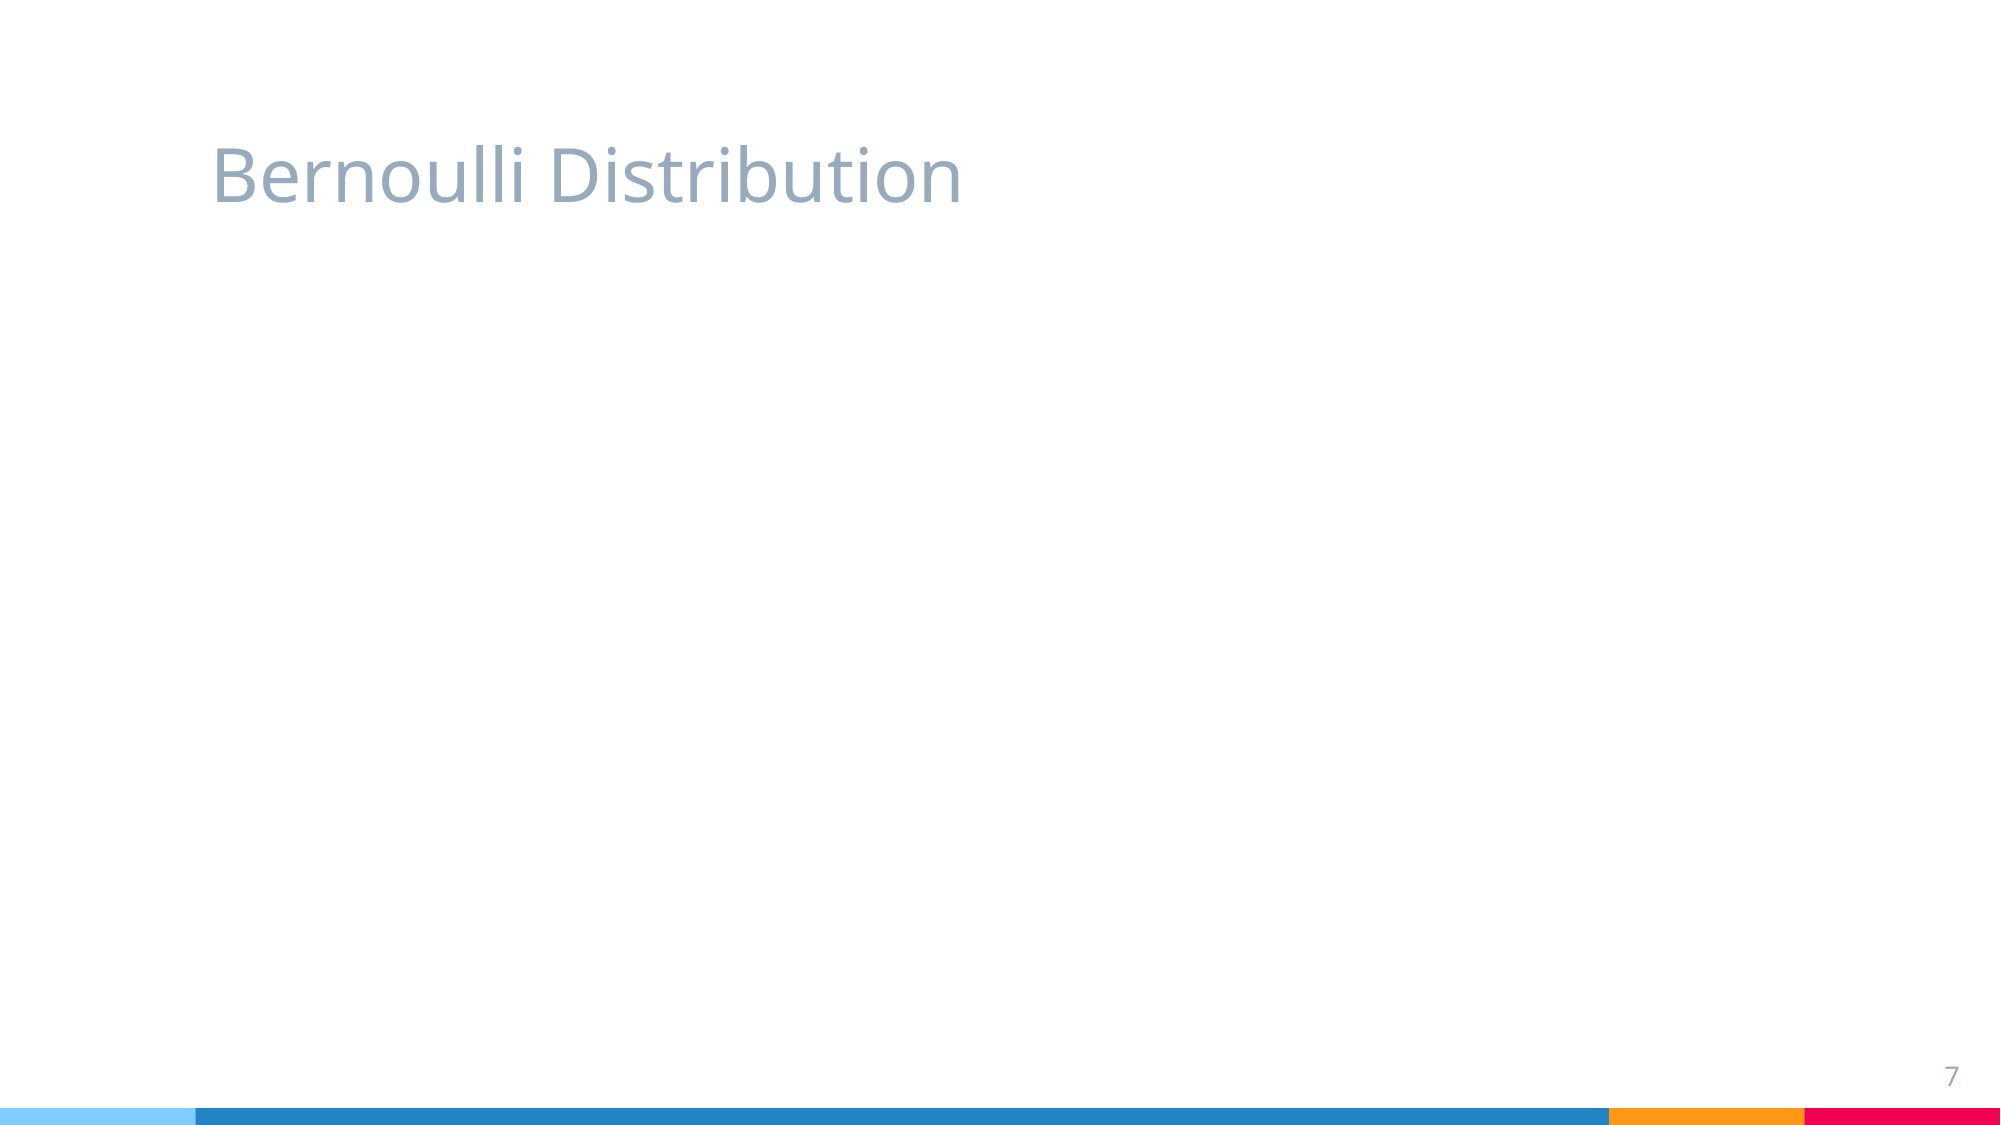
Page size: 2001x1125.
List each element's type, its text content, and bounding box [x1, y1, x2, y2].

title Bernoulli Distribution [195, 45, 1609, 233]
slide_number 7 [1854, 1043, 1975, 1113]
